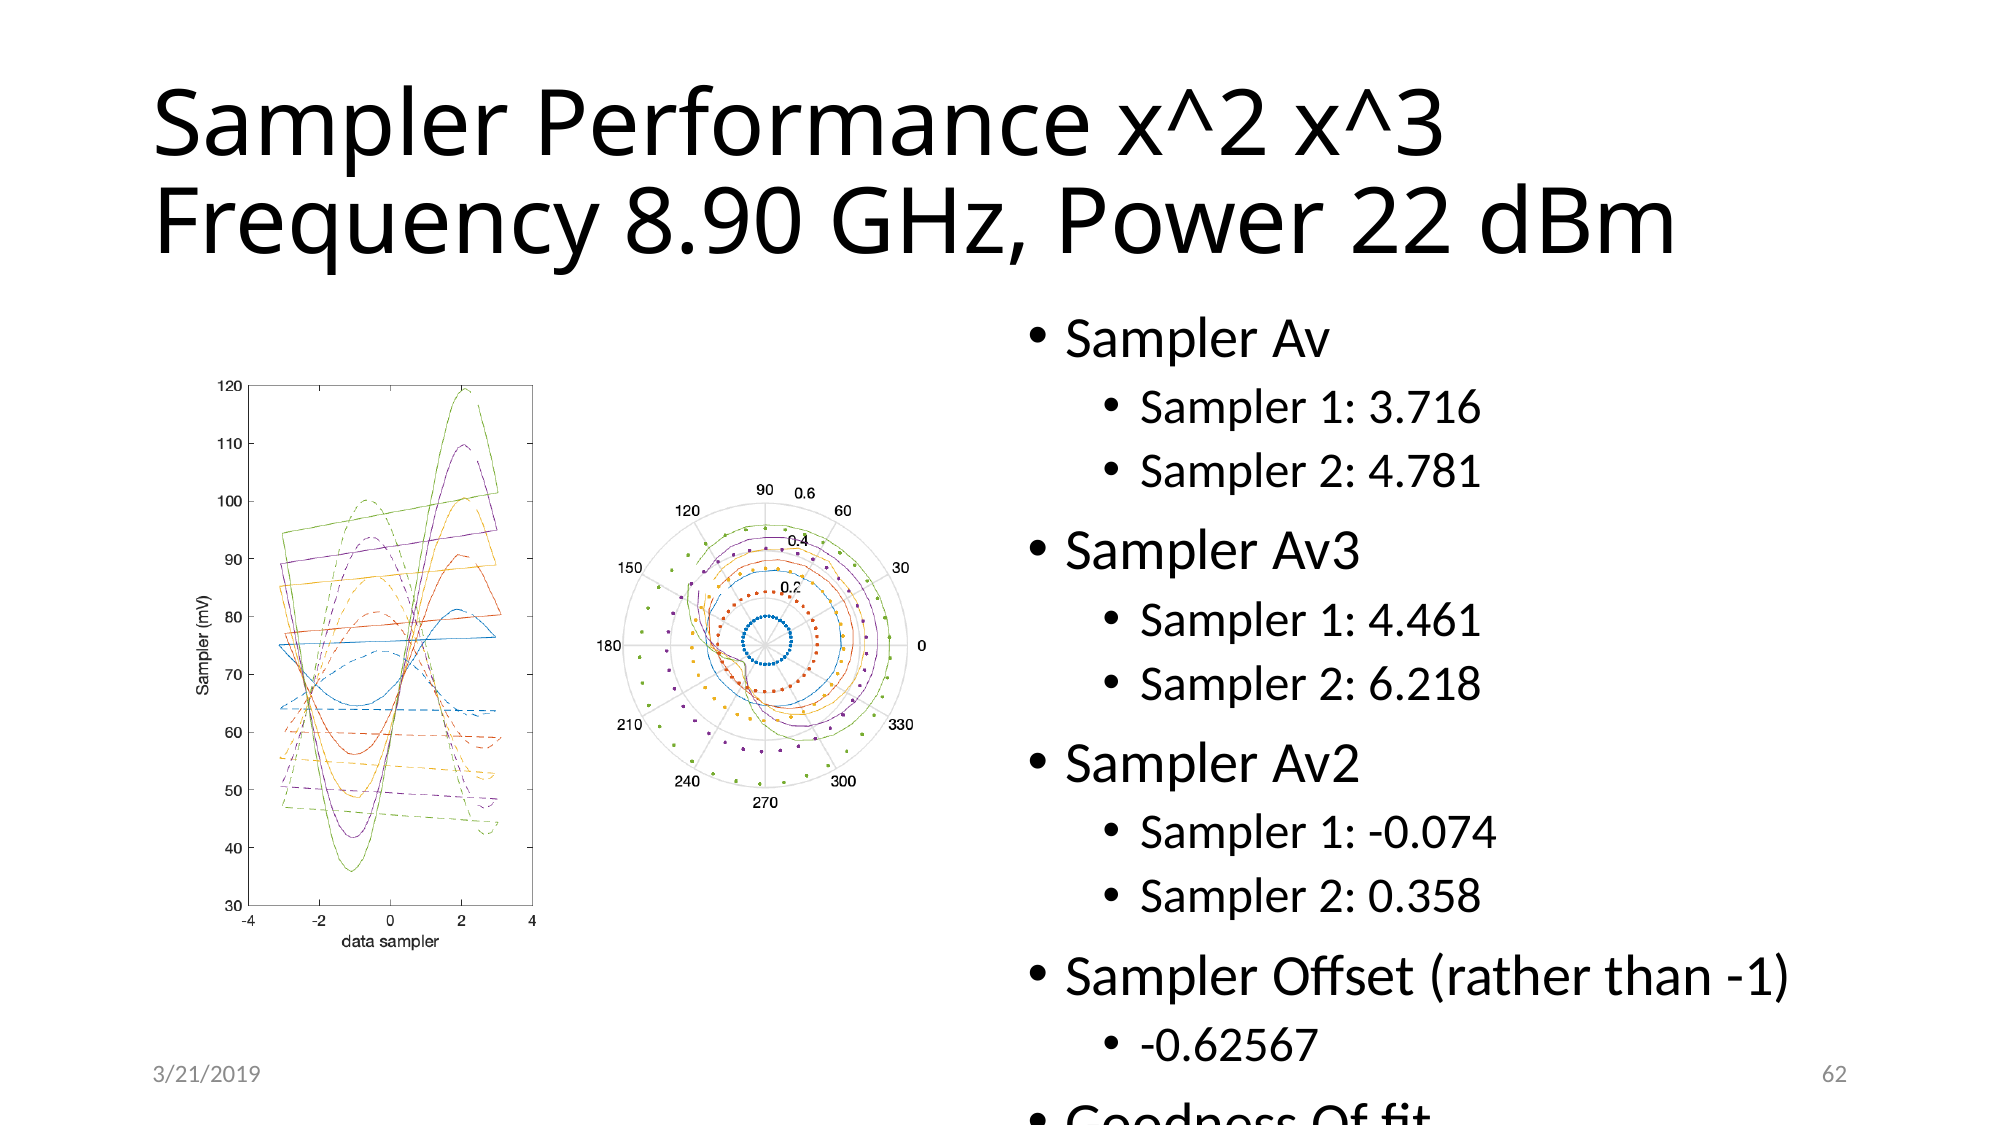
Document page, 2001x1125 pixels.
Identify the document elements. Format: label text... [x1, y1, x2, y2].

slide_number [137, 1042, 588, 1103]
footer [662, 1042, 1338, 1103]
title Sampler Performance x^2 x^3 Frequency 8.90 GHz, Power 22 dBm [137, 59, 1863, 278]
slide_number ‹#› [1412, 1042, 1863, 1103]
list Sampler Av Sampler 1: 3.716 Sampler 2: 4.781 Sampler Av3 Sampler 1: 4.461 Sampler 2: 6.218 Sampler Av2 Sampler 1: -0.074 Sampler 2: 0.358 Sampler Offset (rather than -1) -0.62567 Goodness Of fit 0 [1012, 299, 1863, 1014]
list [137, 337, 988, 975]
